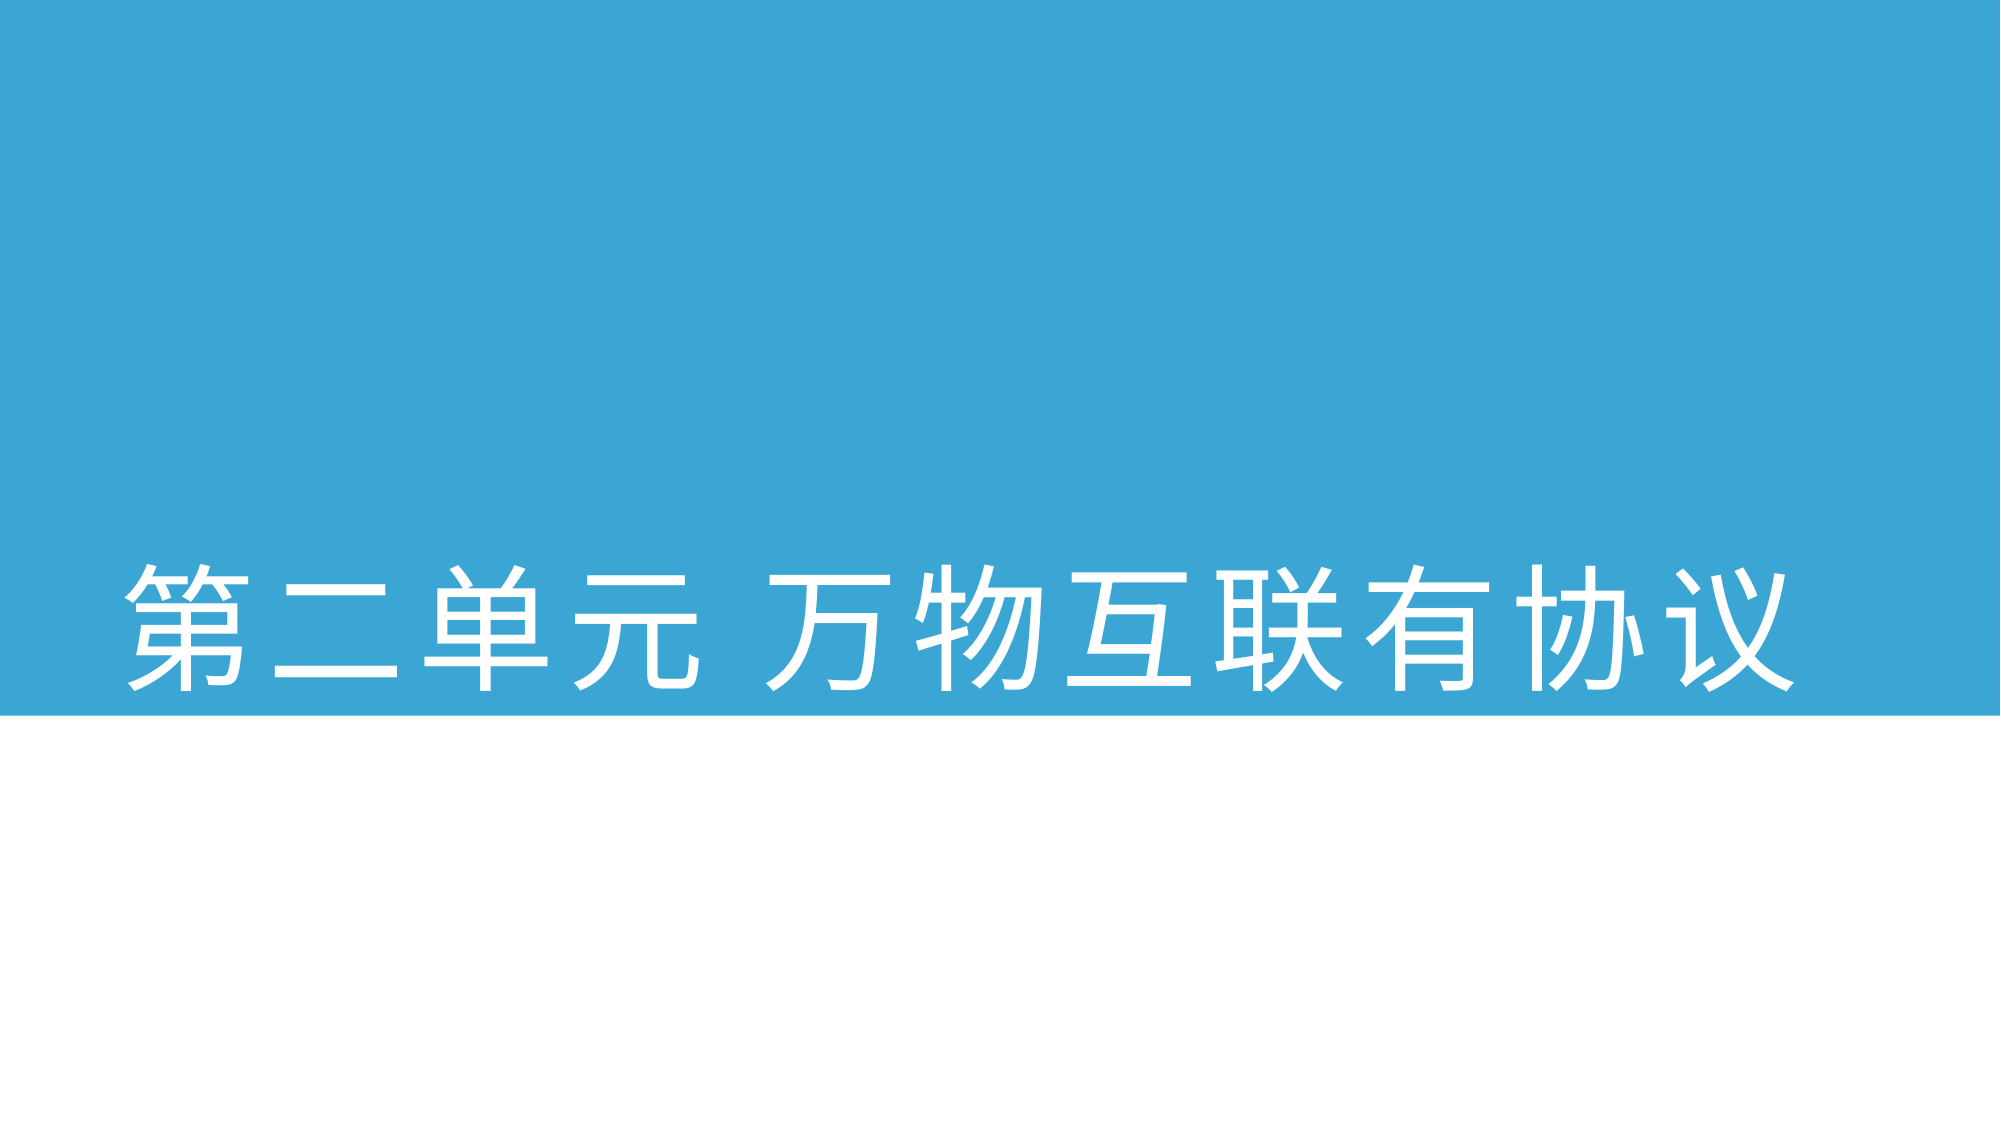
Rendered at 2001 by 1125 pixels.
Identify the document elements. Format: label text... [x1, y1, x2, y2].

text_box [0, 0, 2000, 717]
text_box 第二单元 万物互联有协议 [103, 502, 1814, 716]
